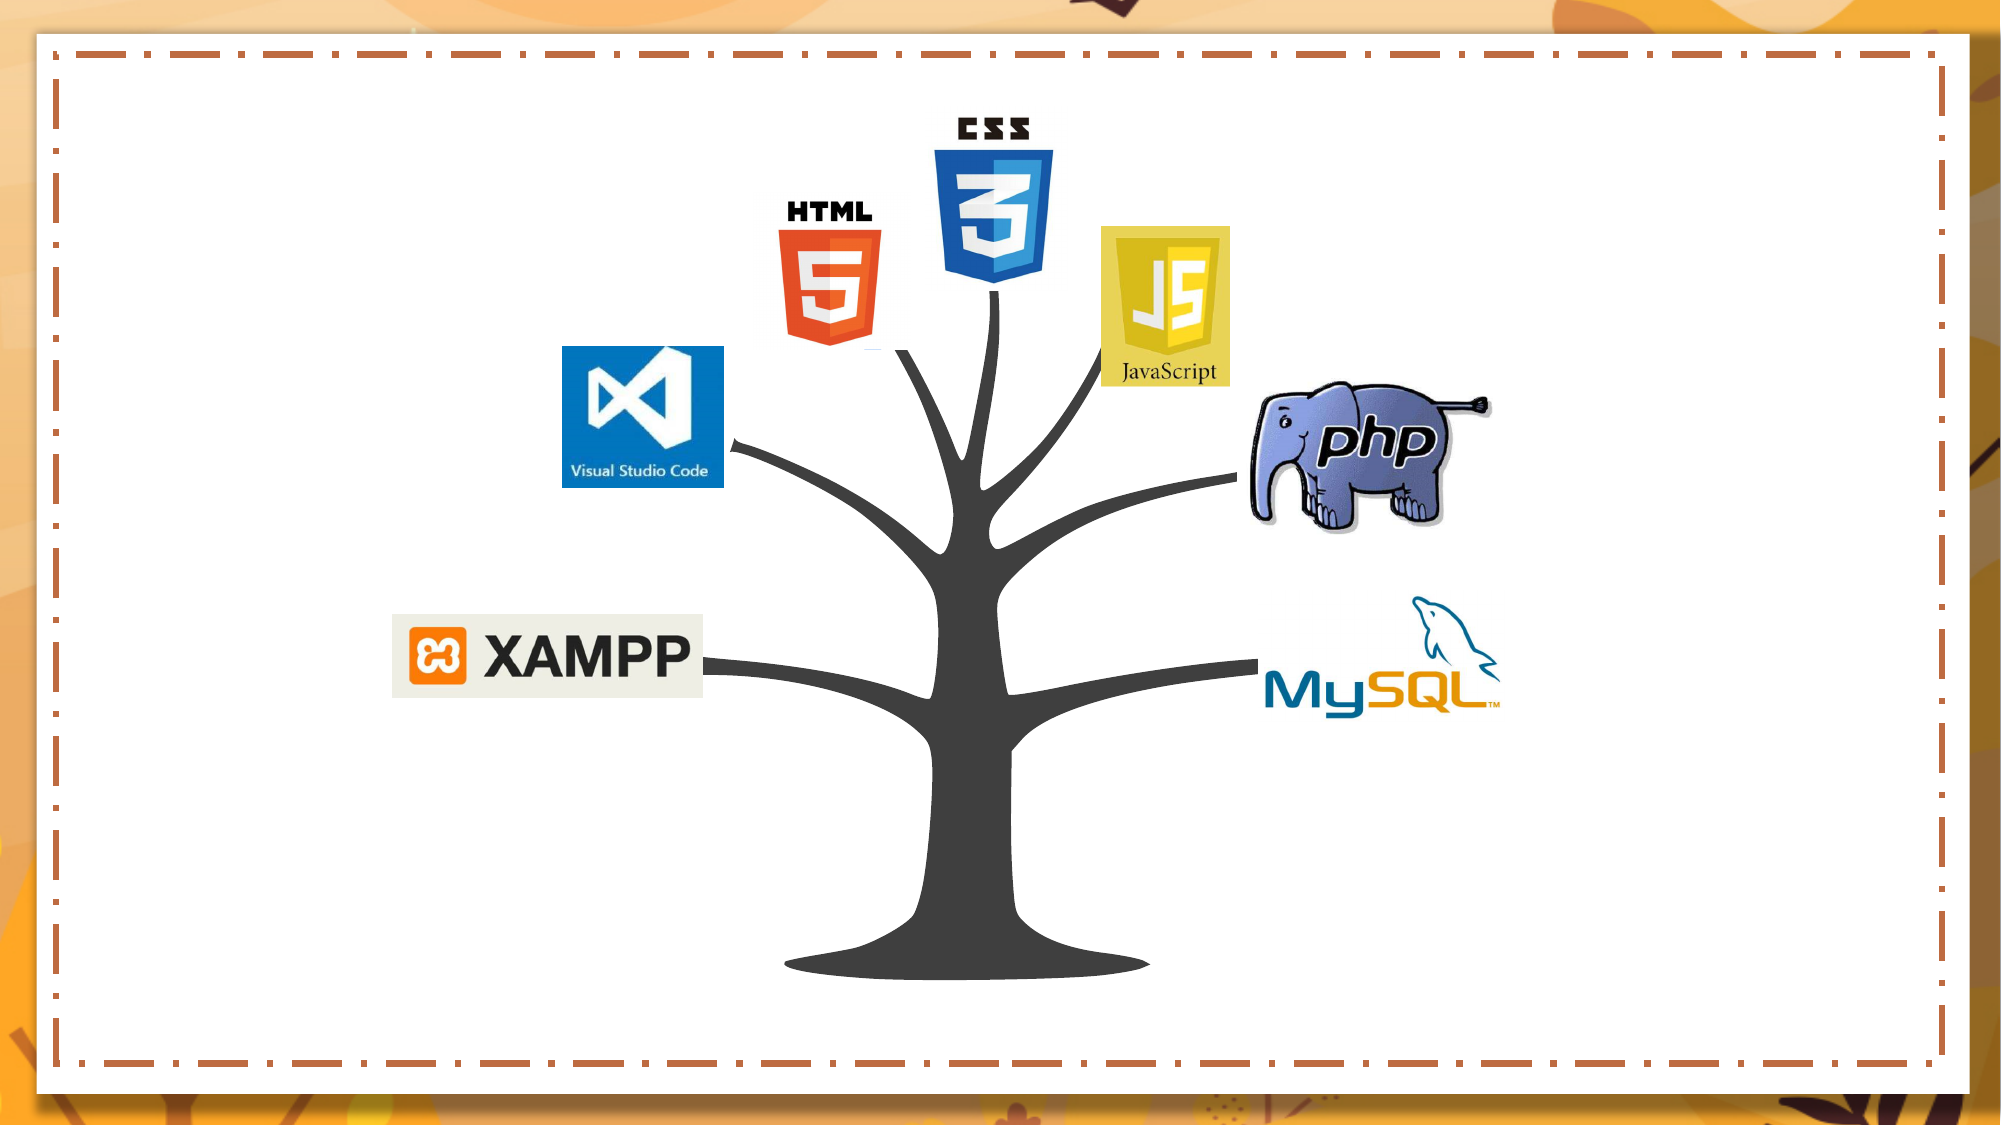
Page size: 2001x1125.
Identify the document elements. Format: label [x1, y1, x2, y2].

picture [0, 0, 2000, 1125]
text_box [703, 291, 1258, 981]
